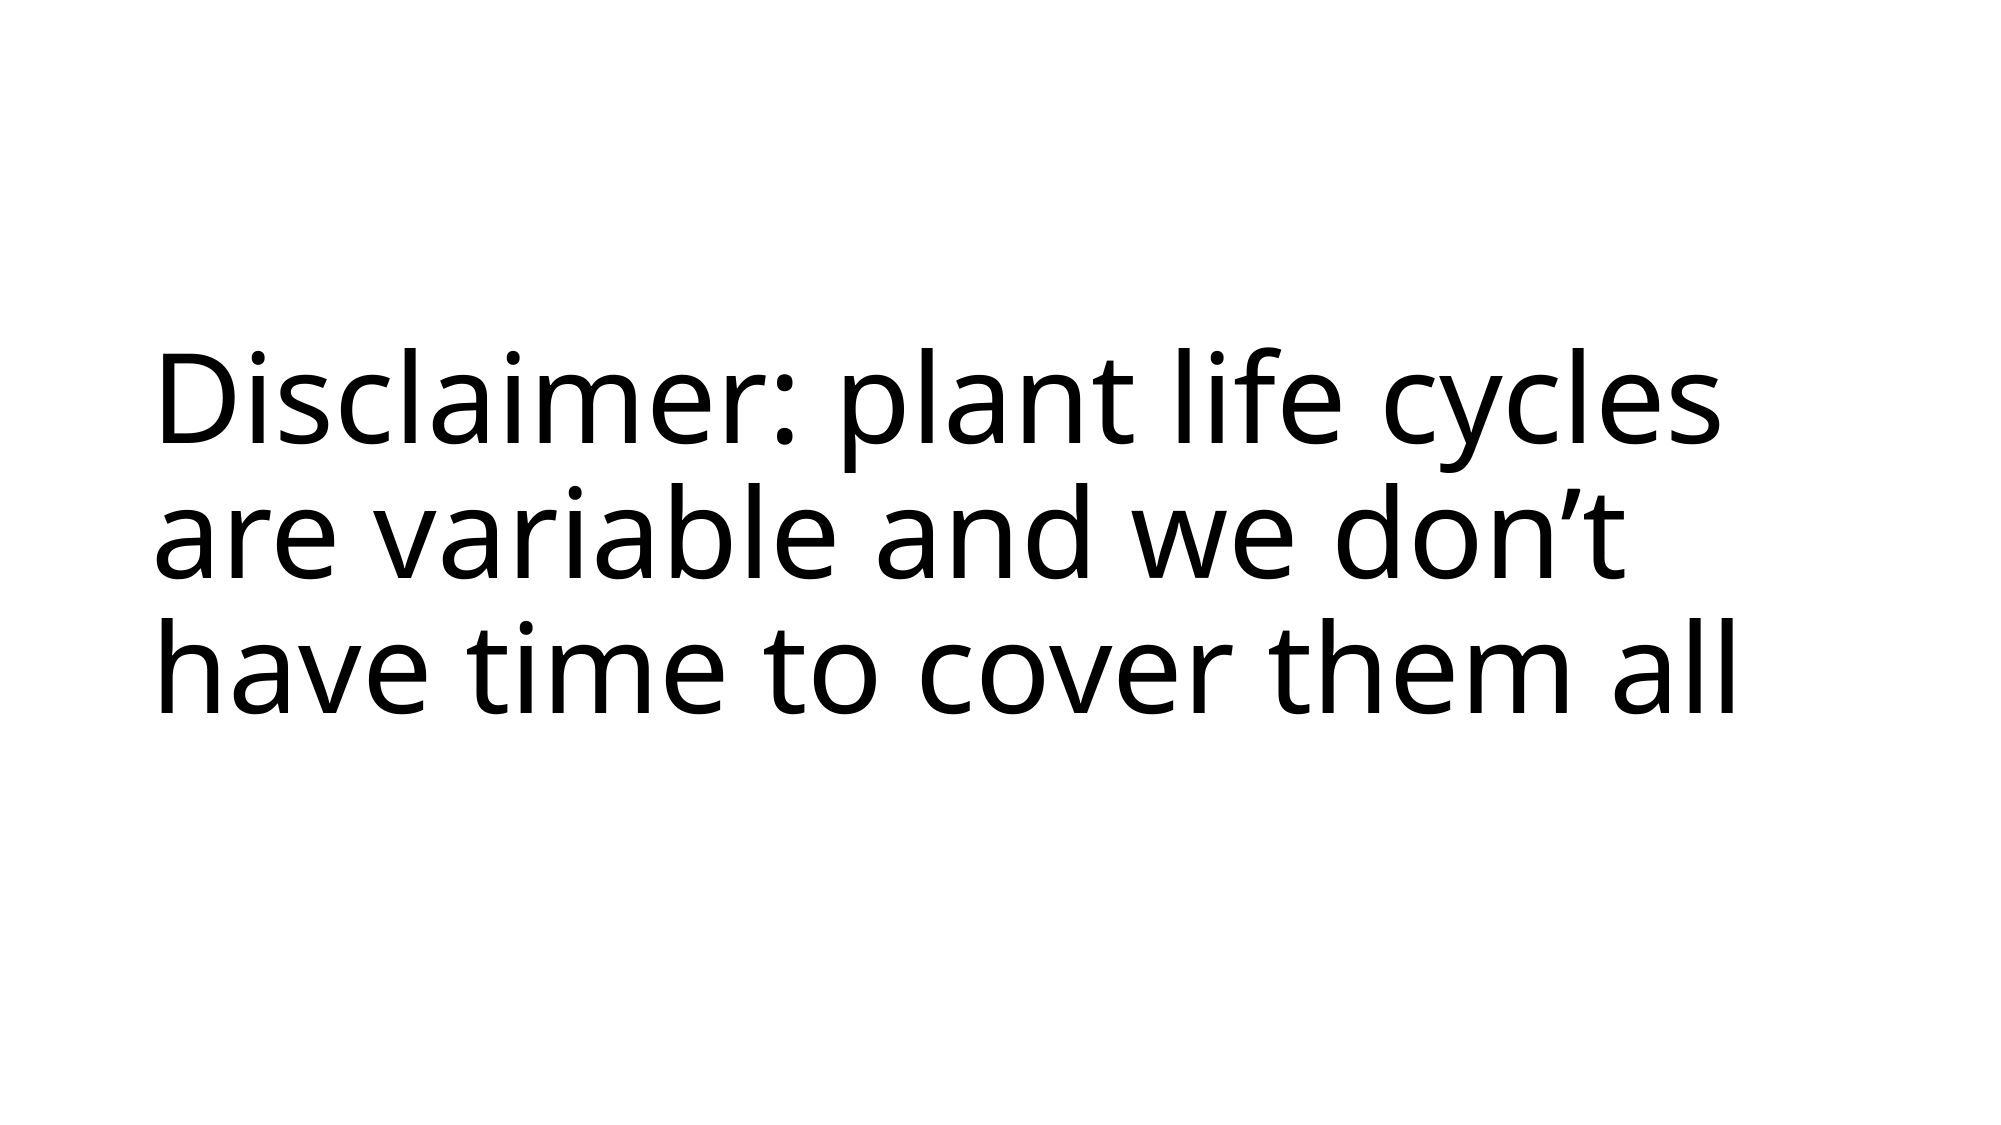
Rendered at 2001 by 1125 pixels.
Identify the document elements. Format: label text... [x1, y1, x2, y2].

title Disclaimer: plant life cycles are variable and we don’t have time to cover them all [136, 280, 1862, 749]
